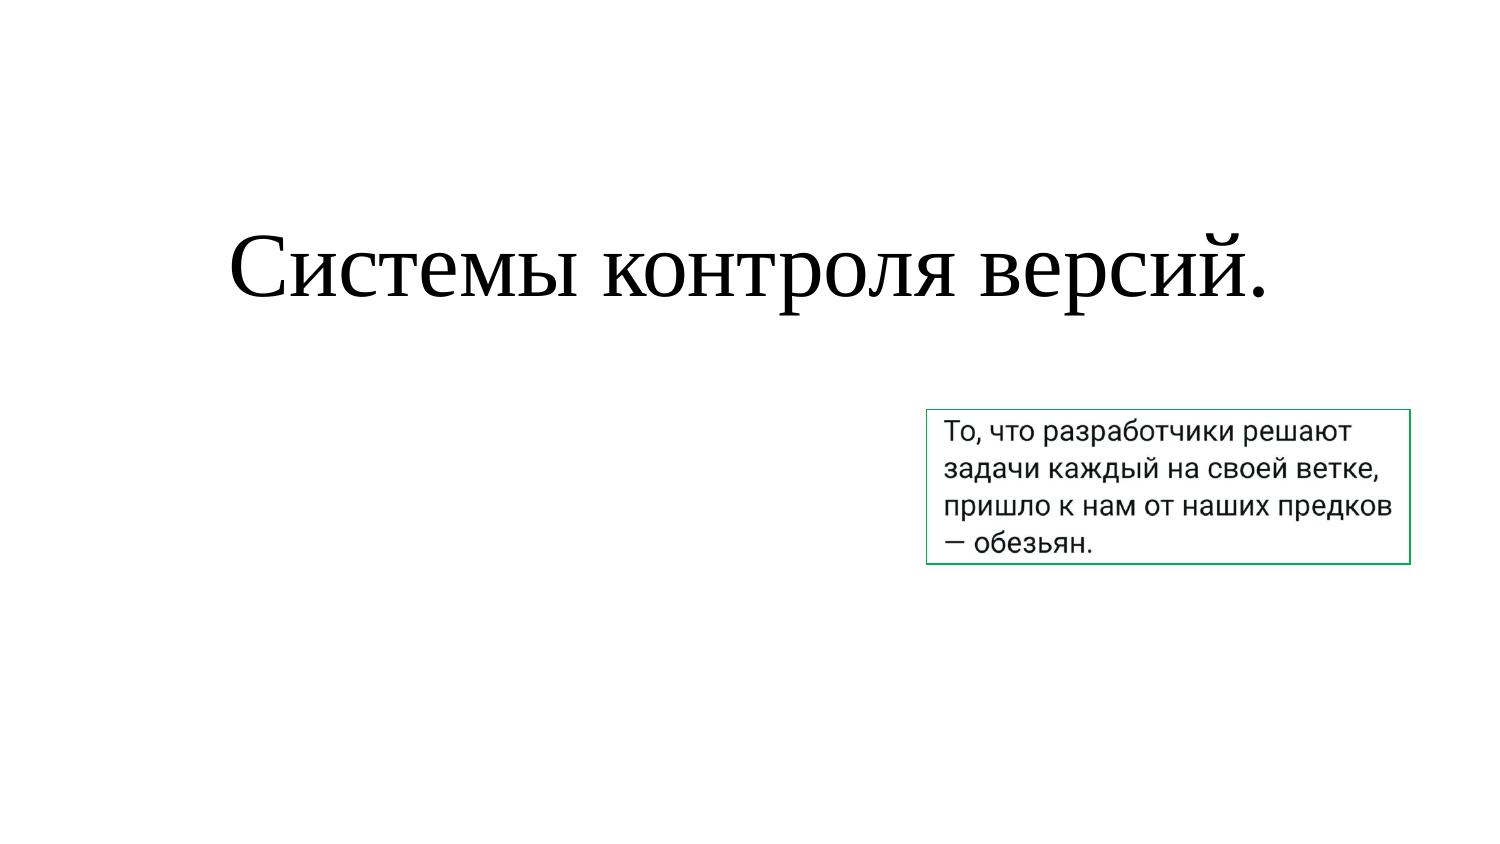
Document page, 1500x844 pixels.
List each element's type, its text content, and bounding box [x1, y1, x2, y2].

text_box Системы контроля версий. [77, 197, 1423, 323]
picture [926, 409, 1410, 564]
